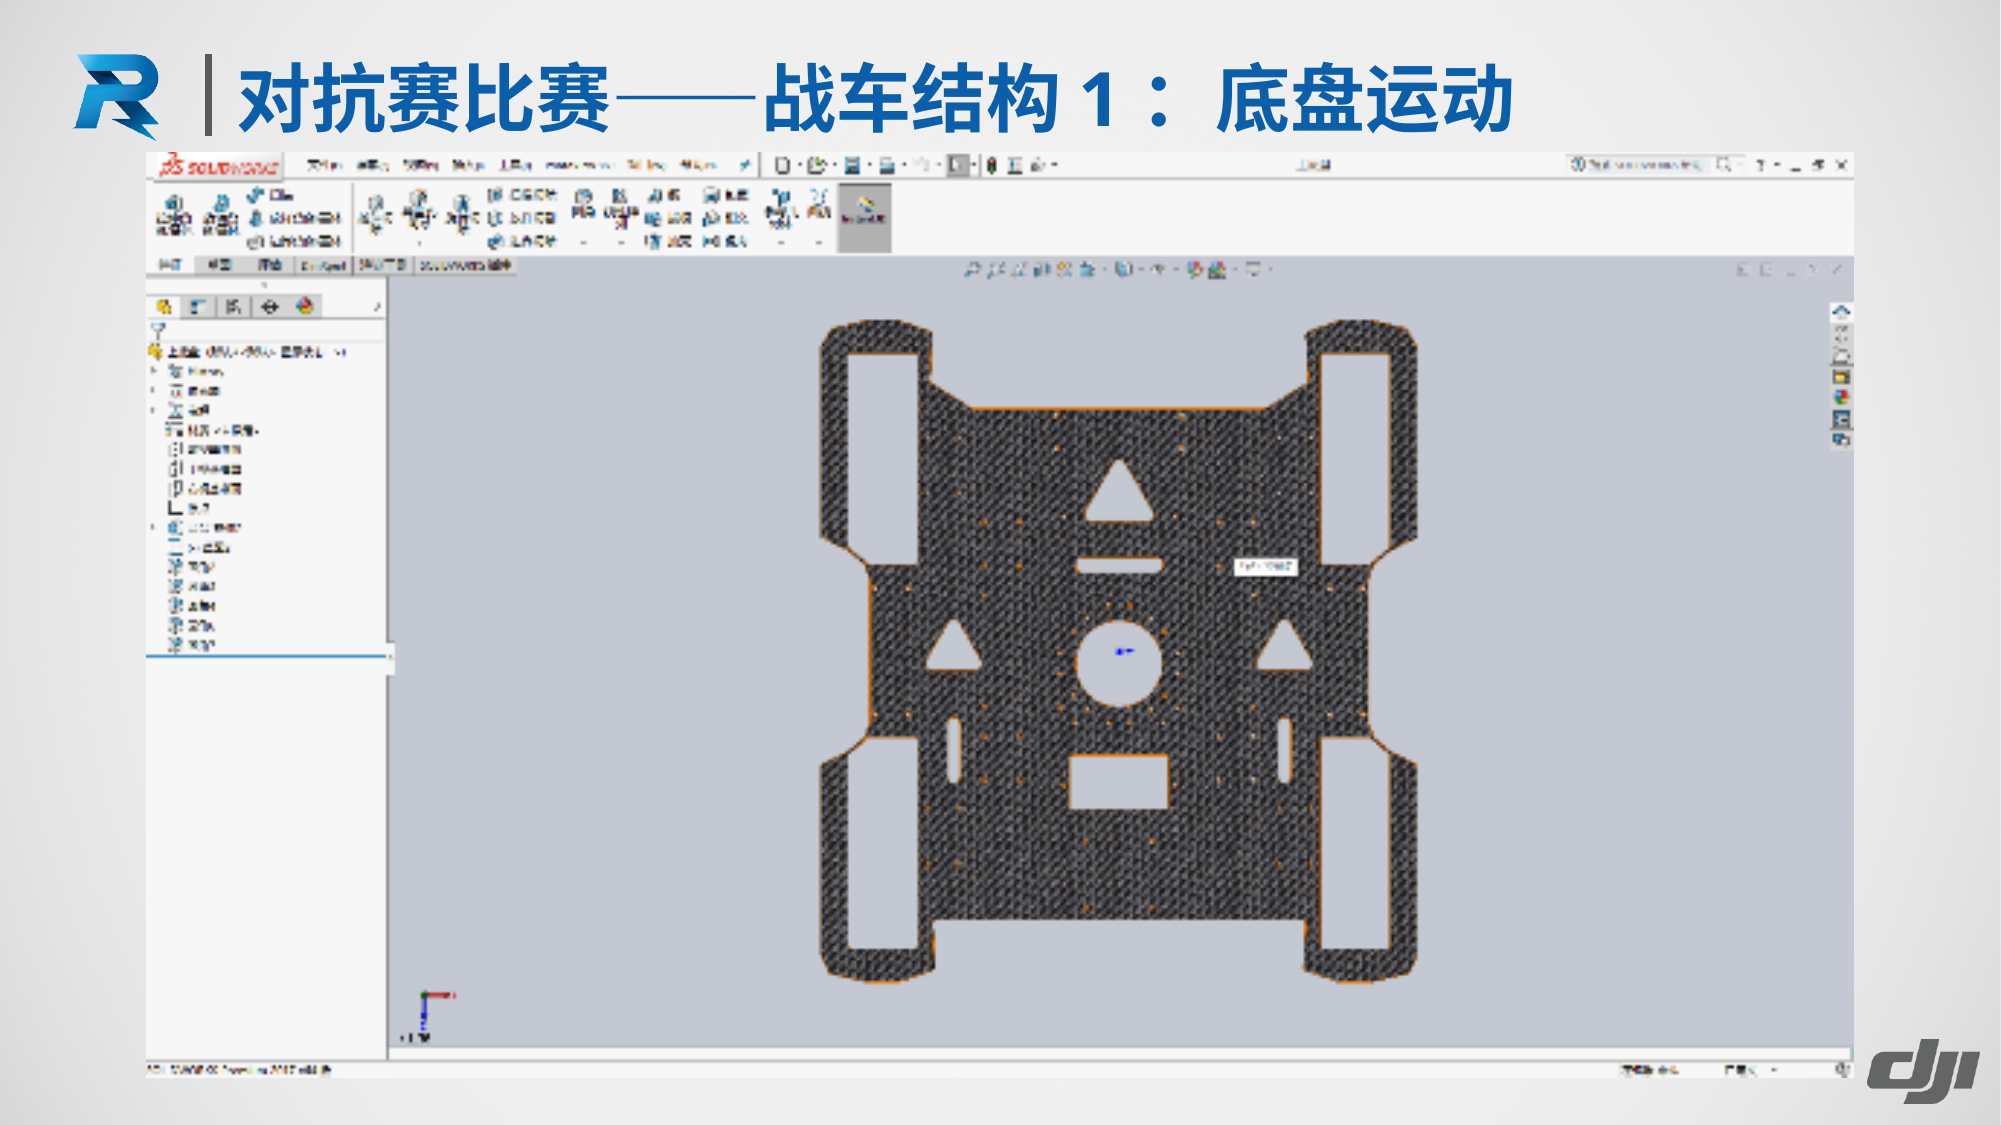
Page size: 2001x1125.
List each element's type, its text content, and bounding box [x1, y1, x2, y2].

picture [0, 0, 2001, 1125]
text_box 对抗赛比赛——战车结构1：底盘运动 [221, 43, 1530, 149]
